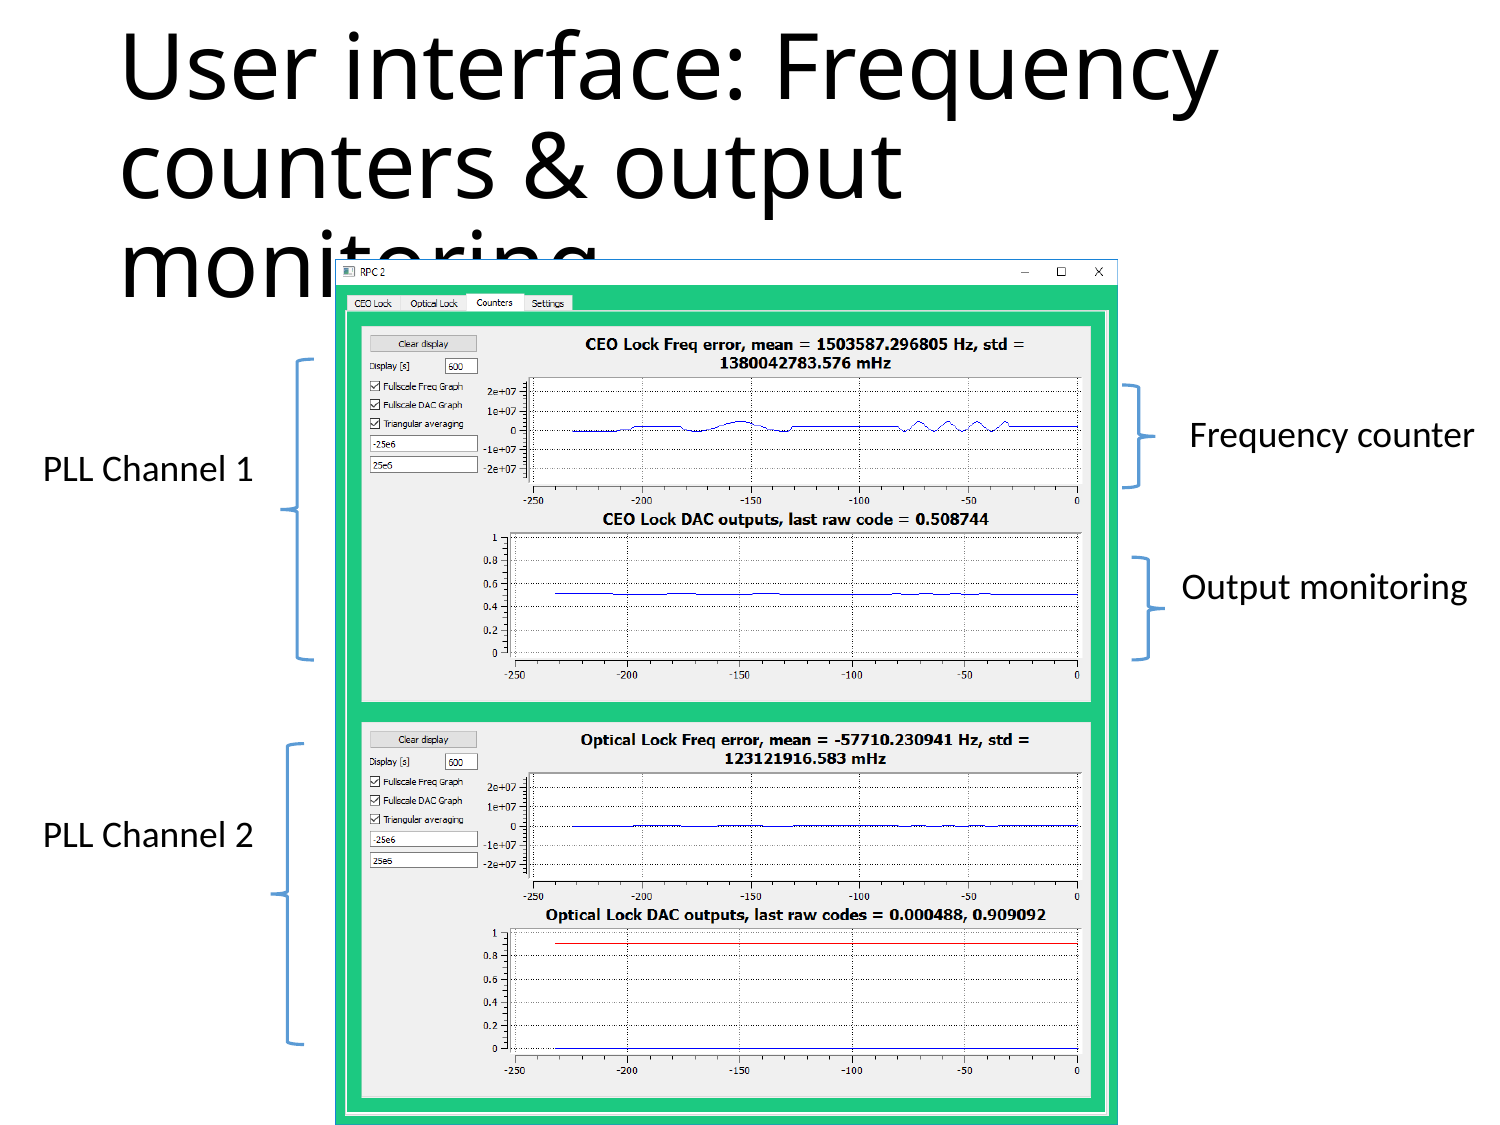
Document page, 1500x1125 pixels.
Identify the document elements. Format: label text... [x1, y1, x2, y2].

text_box PLL Channel 2 [28, 803, 270, 863]
text_box [270, 743, 305, 1046]
text_box [1131, 556, 1165, 661]
text_box PLL Channel 1 [28, 436, 270, 497]
title User interface: Frequency counters & output monitoring [103, 59, 1397, 278]
text_box [280, 358, 314, 661]
picture [335, 259, 1118, 1125]
text_box [1122, 384, 1156, 489]
text_box Frequency counter [1174, 402, 1491, 462]
text_box Output monitoring [1166, 554, 1483, 615]
